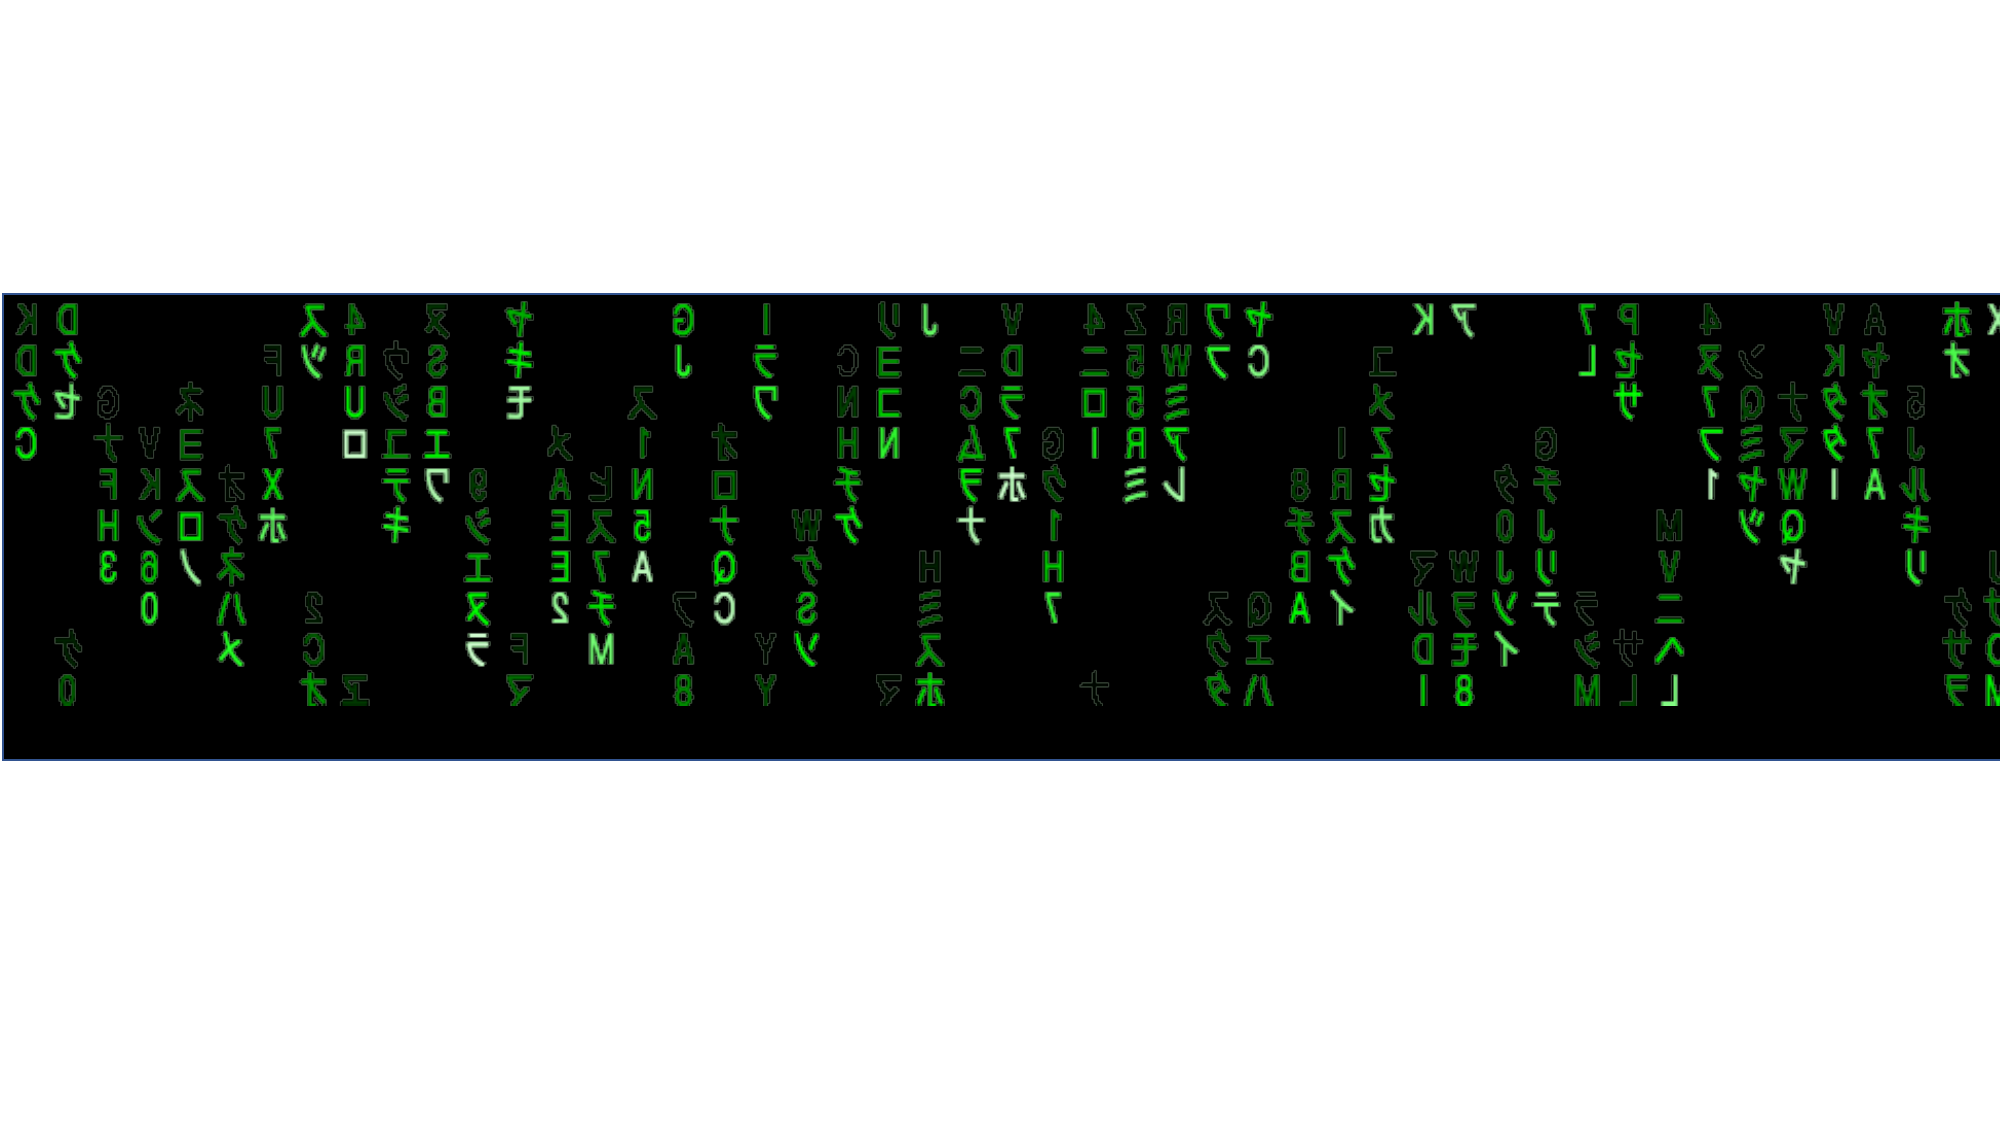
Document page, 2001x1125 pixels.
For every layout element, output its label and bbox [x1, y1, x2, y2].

text_box [2, 706, 2000, 761]
picture [0, 294, 2000, 706]
